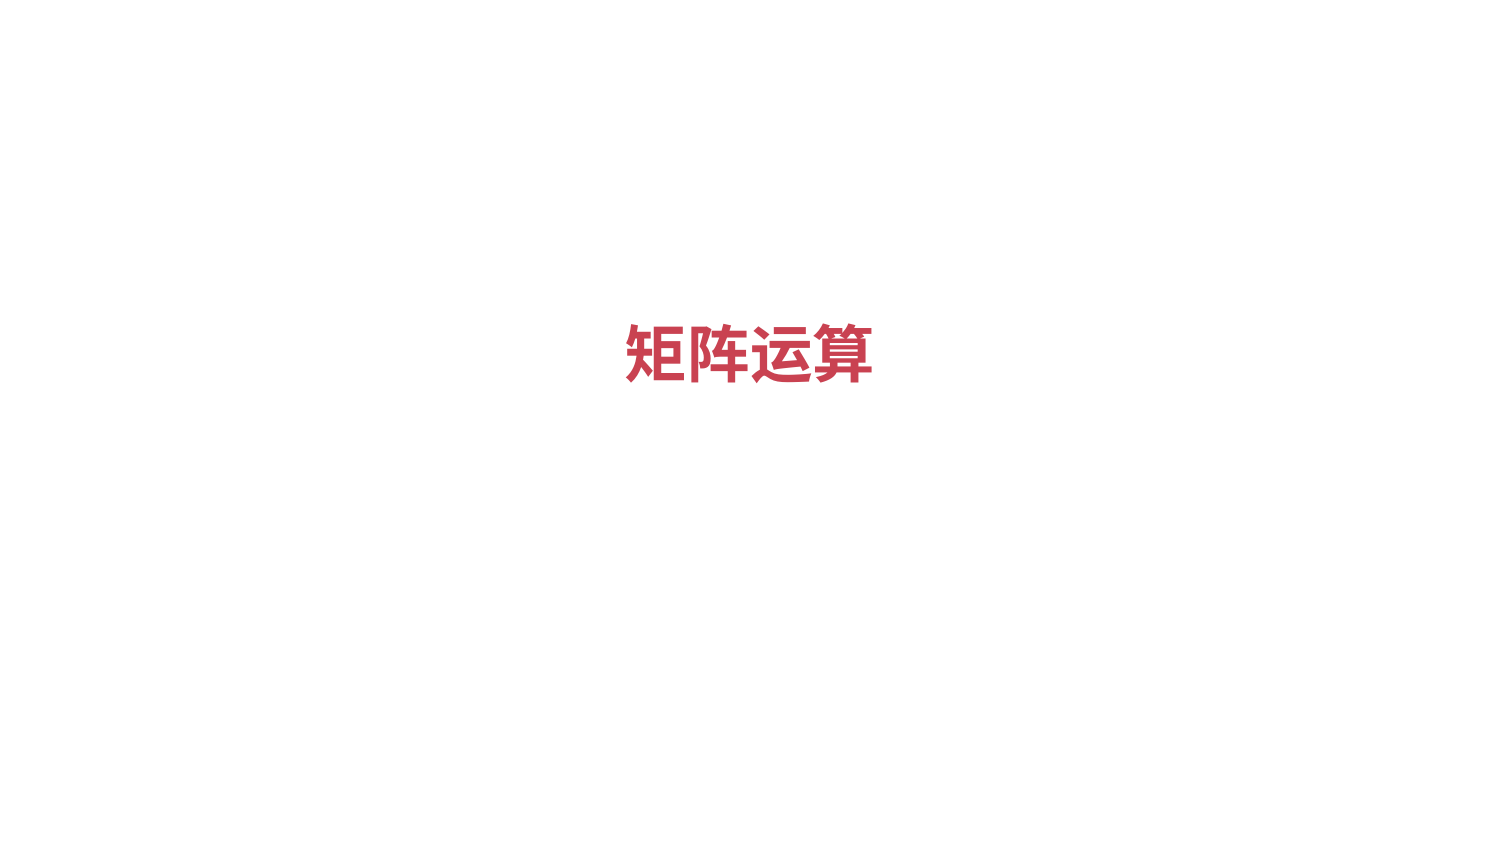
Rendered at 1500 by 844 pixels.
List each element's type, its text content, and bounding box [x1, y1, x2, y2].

title 矩阵运算 [112, 261, 1388, 444]
